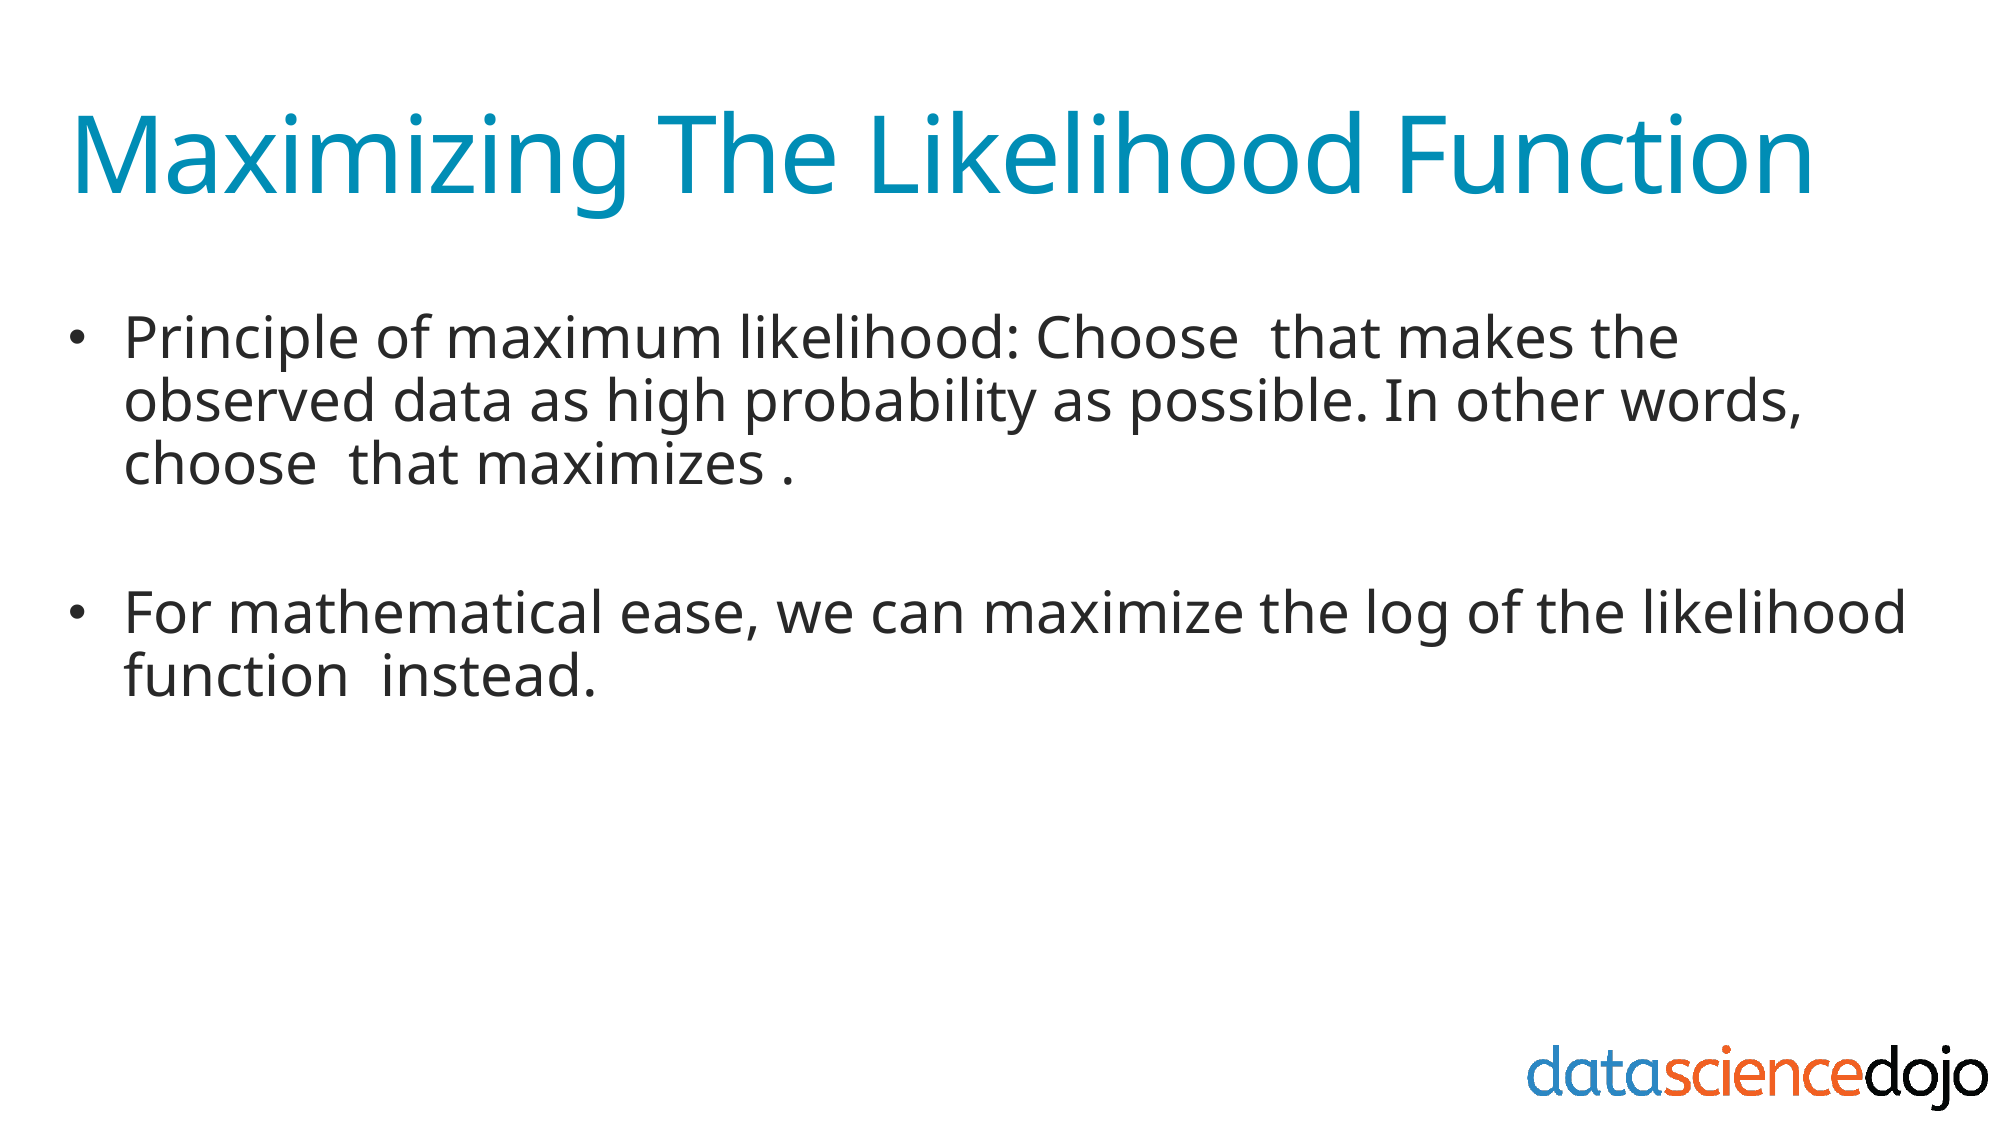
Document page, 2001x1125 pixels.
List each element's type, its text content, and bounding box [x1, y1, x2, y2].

title Maximizing The Likelihood Function [44, 85, 1957, 234]
picture [1524, 1037, 1988, 1113]
